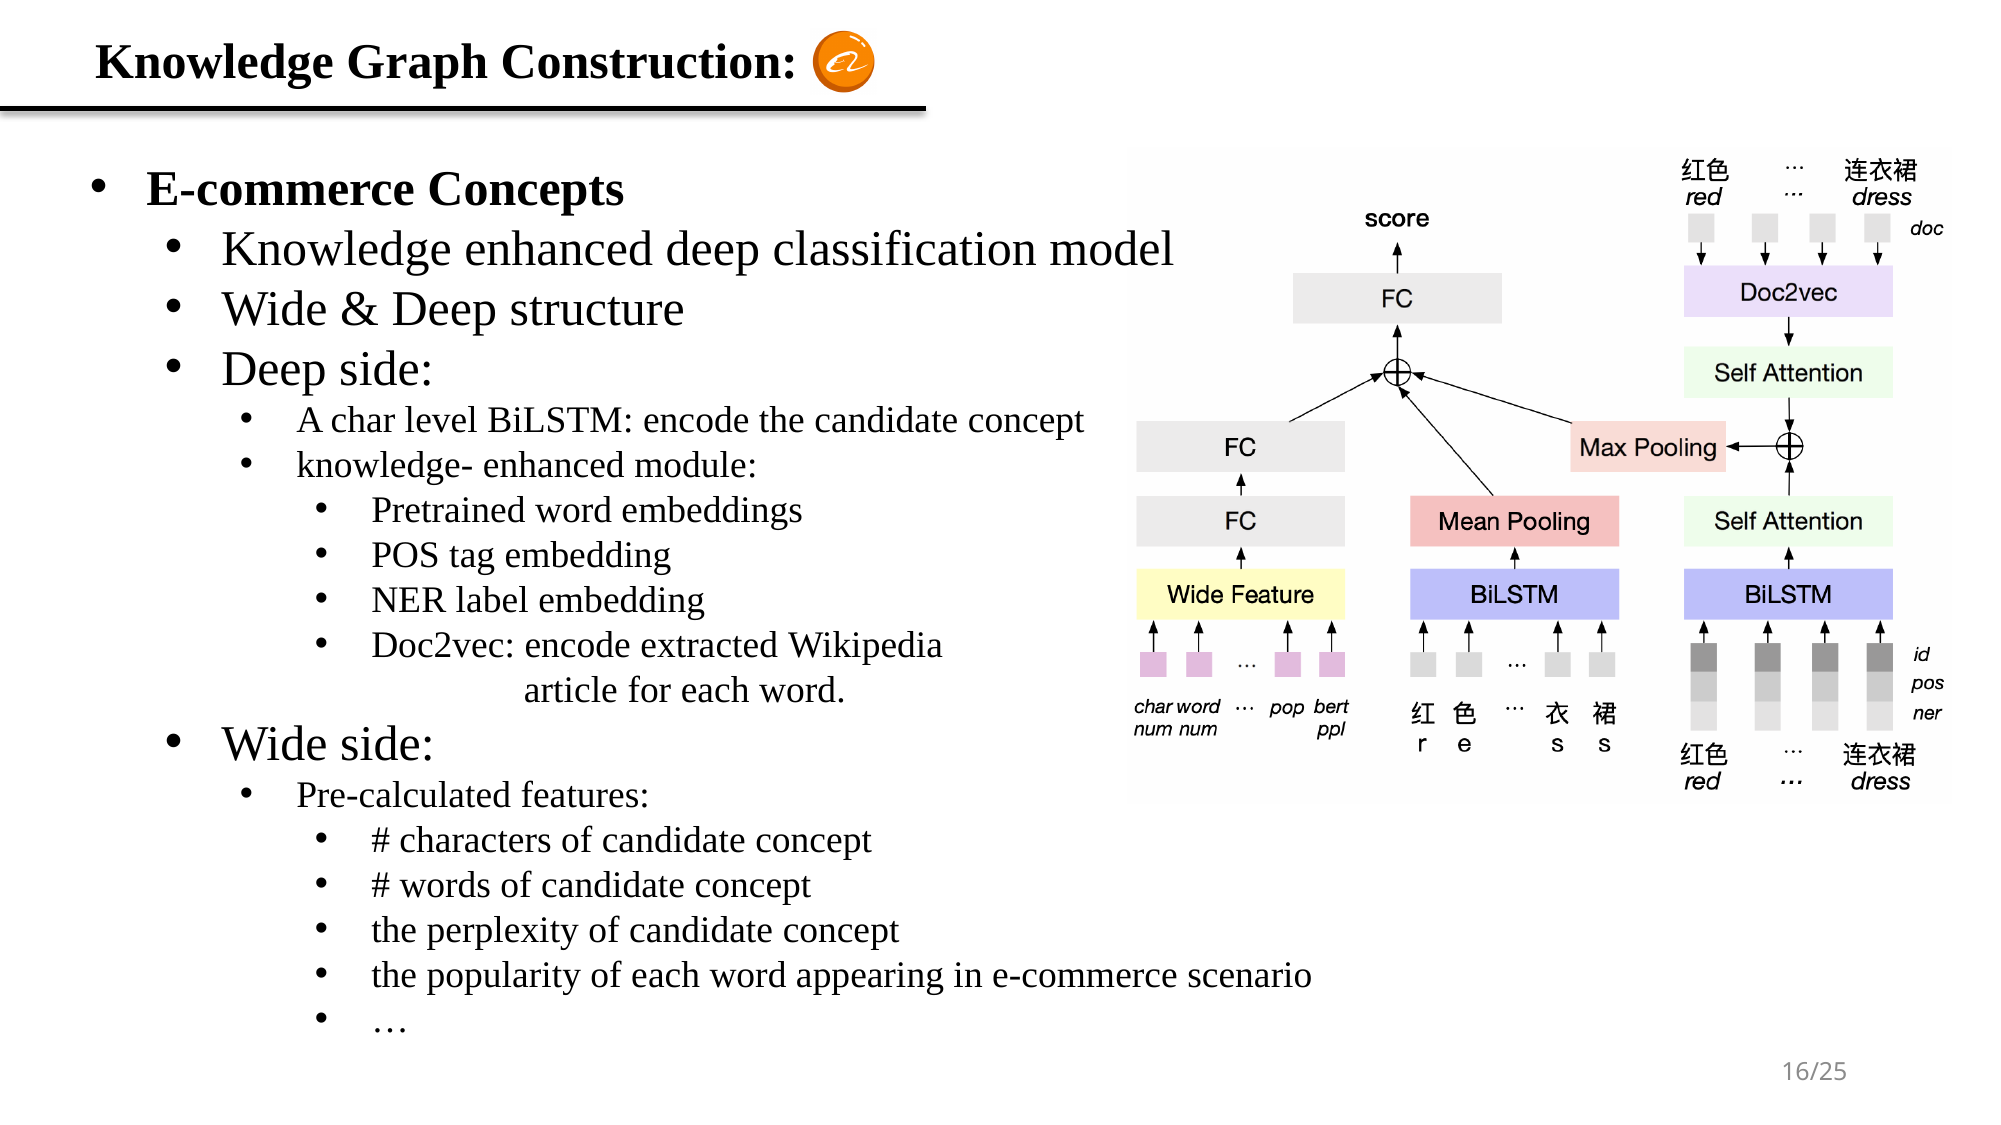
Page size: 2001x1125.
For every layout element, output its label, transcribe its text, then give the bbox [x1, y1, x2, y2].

picture [1111, 147, 1953, 806]
text_box Knowledge Graph Construction: [80, 21, 959, 96]
picture [810, 28, 877, 95]
slide_number 16/25 [1412, 1048, 1863, 1103]
text_box E-commerce Concepts Knowledge enhanced deep classification model Wide & Deep structure Deep side: A char level BiLSTM: encode the candidate concept knowledge- enhanced module: Pretrained word embeddings POS tag embedding NER label embedding Doc2vec: encode extracted Wikipedia article for each word. Wide side: Pre-calculated features: # characters of candidate concept # words of candidate concept the perplexity of candidate concept the popularity of each word appearing in e-commerce scenario … [75, 147, 1914, 1048]
